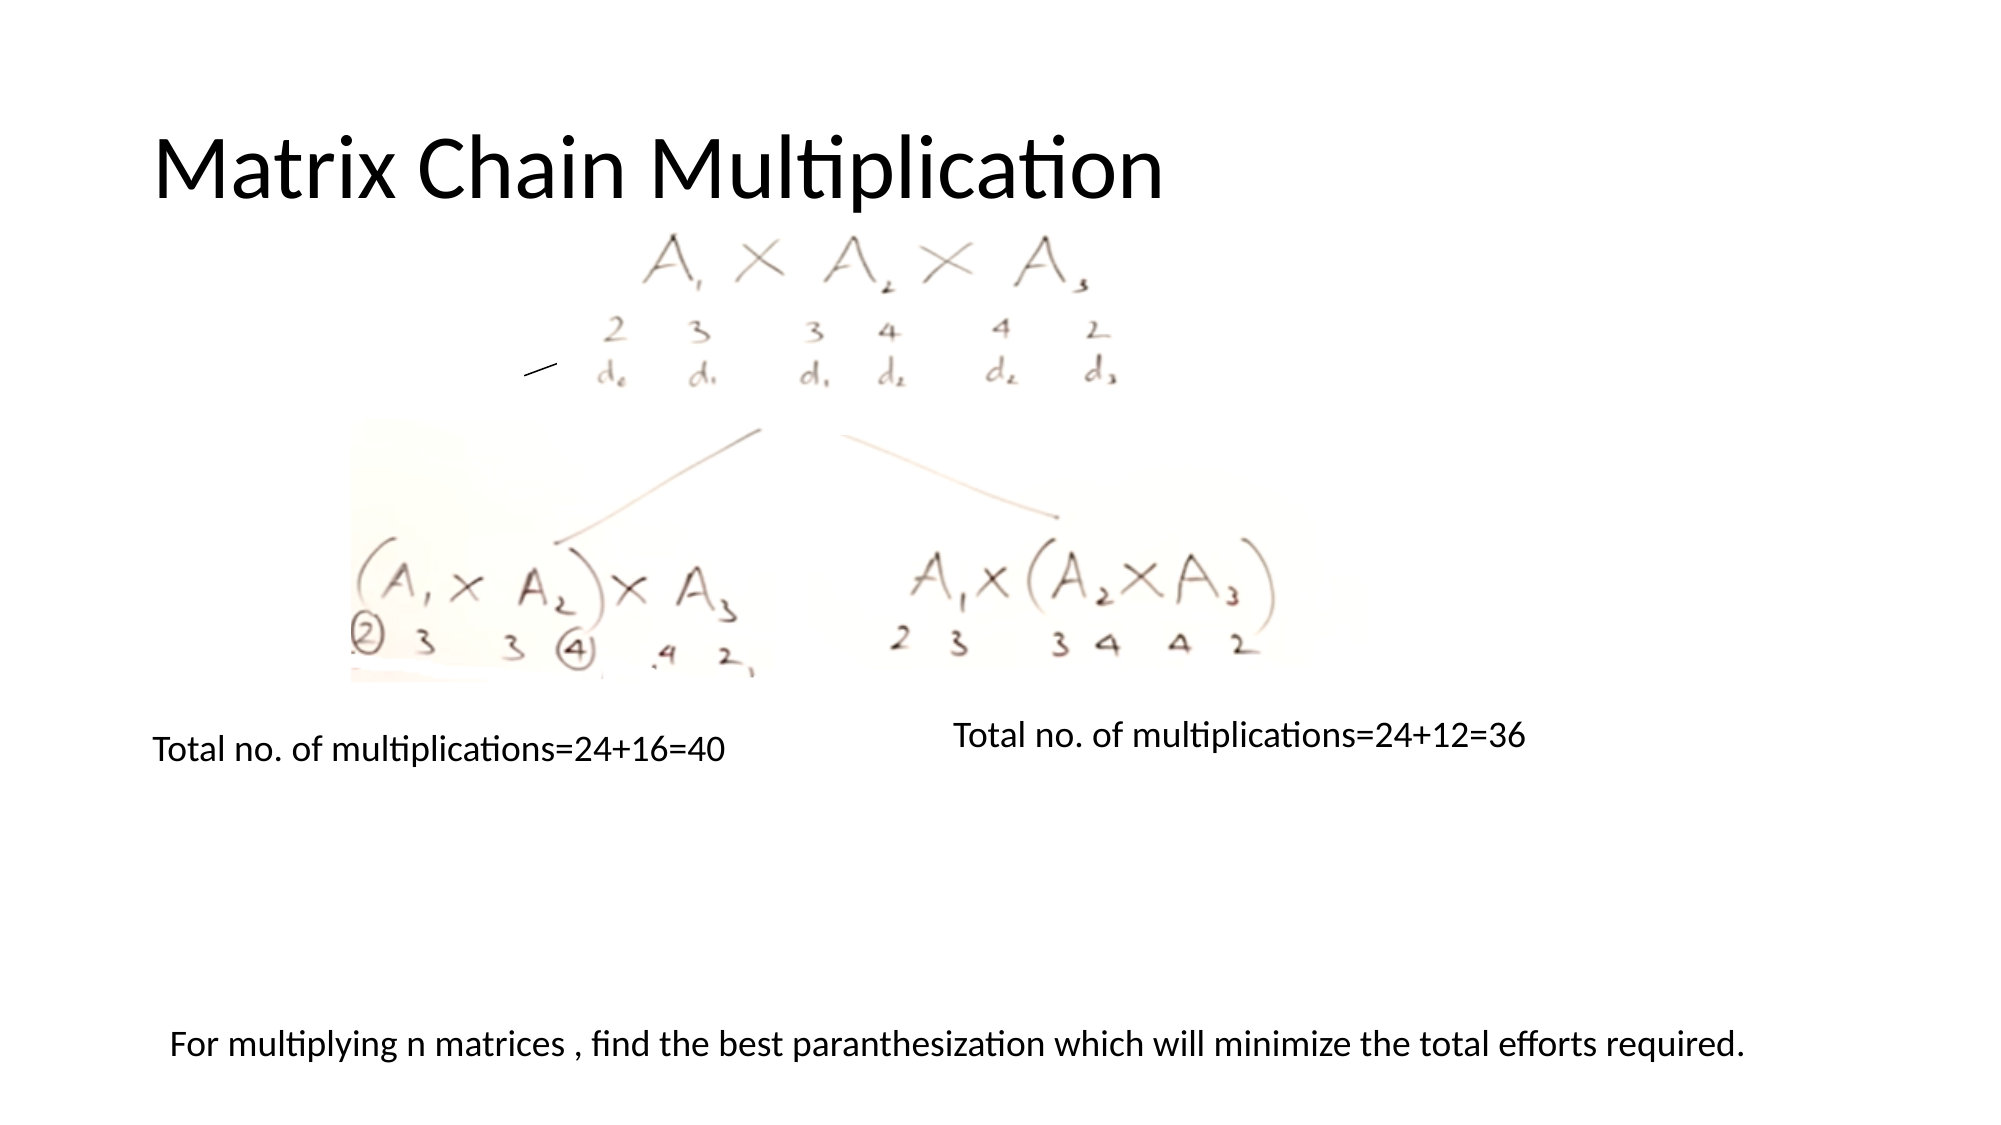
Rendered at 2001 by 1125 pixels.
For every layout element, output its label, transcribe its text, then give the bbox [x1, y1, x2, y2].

picture [557, 213, 1149, 409]
text_box Total no. of multiplications=24+16=40 [137, 715, 881, 776]
picture [807, 435, 1367, 670]
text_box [523, 295, 552, 376]
title Matrix Chain Multiplication [137, 59, 1863, 278]
text_box Total no. of multiplications=24+12=36 [938, 702, 1681, 763]
picture [351, 419, 790, 688]
text_box For multiplying n matrices , find the best paranthesization which will minimize the total efforts required. [154, 1011, 1863, 1072]
